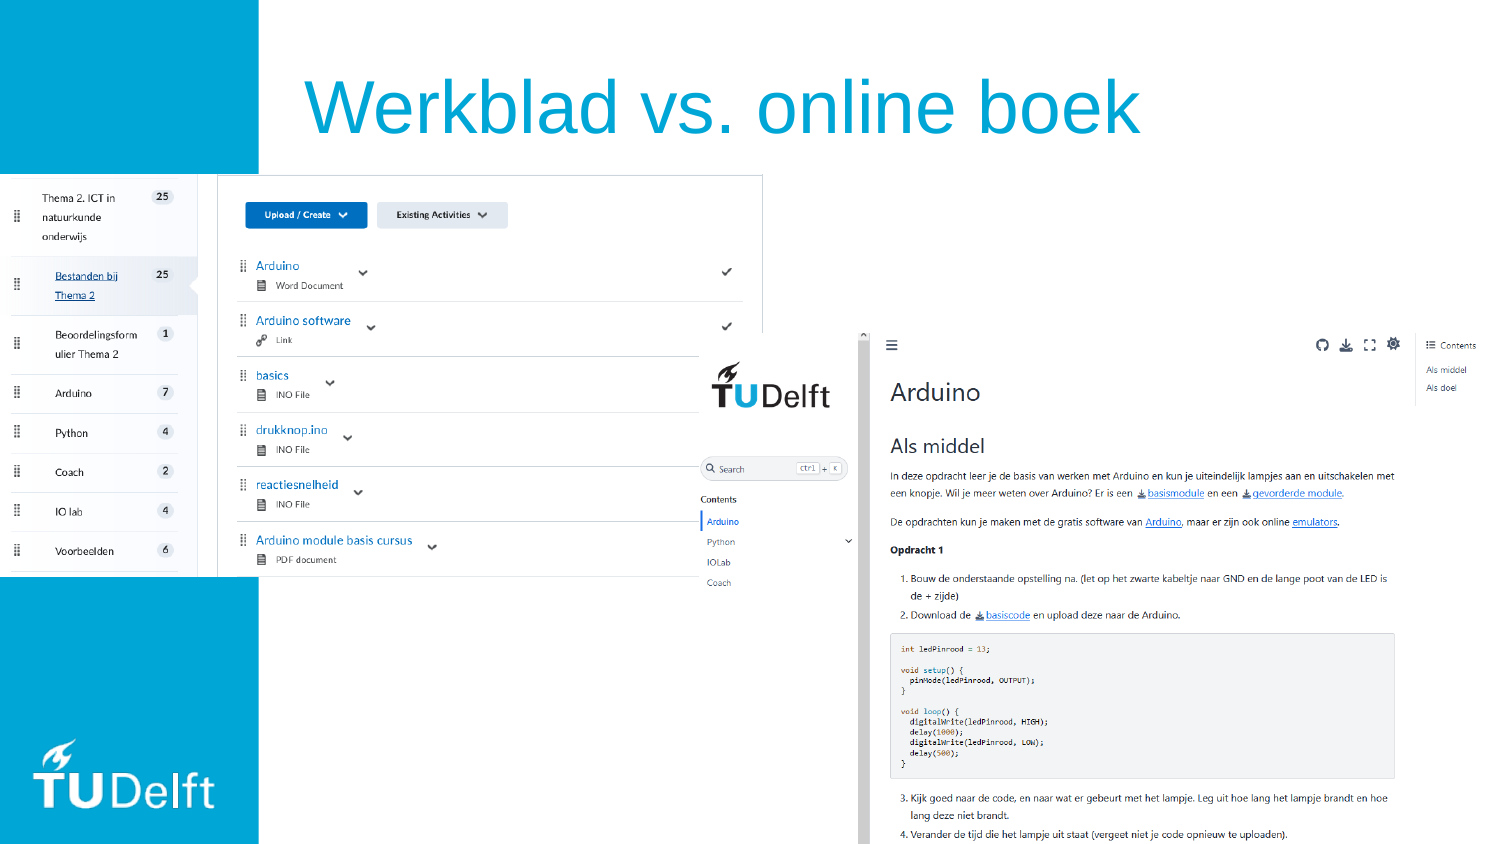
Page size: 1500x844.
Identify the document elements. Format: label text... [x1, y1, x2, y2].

picture [0, 174, 1500, 844]
title Werkblad vs. online boek [289, 33, 1455, 175]
